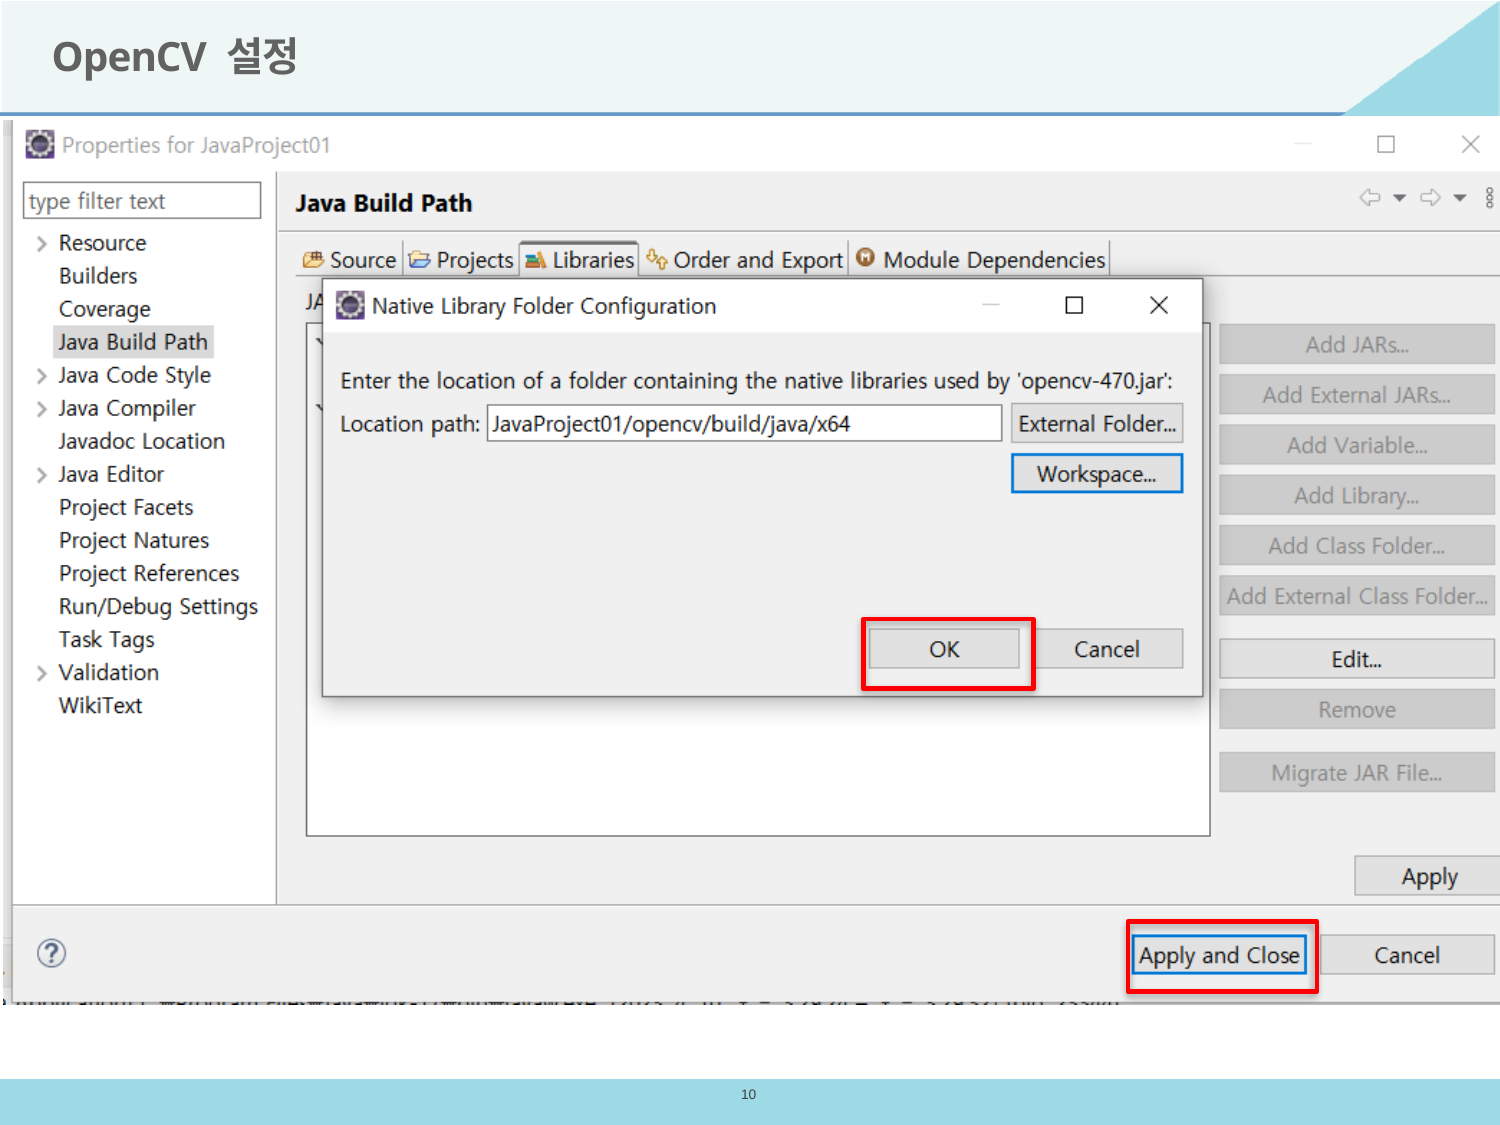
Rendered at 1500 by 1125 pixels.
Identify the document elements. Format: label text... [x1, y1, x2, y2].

picture [0, 1, 1500, 116]
title OpenCV 설정 [45, 19, 1396, 92]
picture [3, 120, 1500, 1005]
picture [0, 1079, 1500, 1125]
